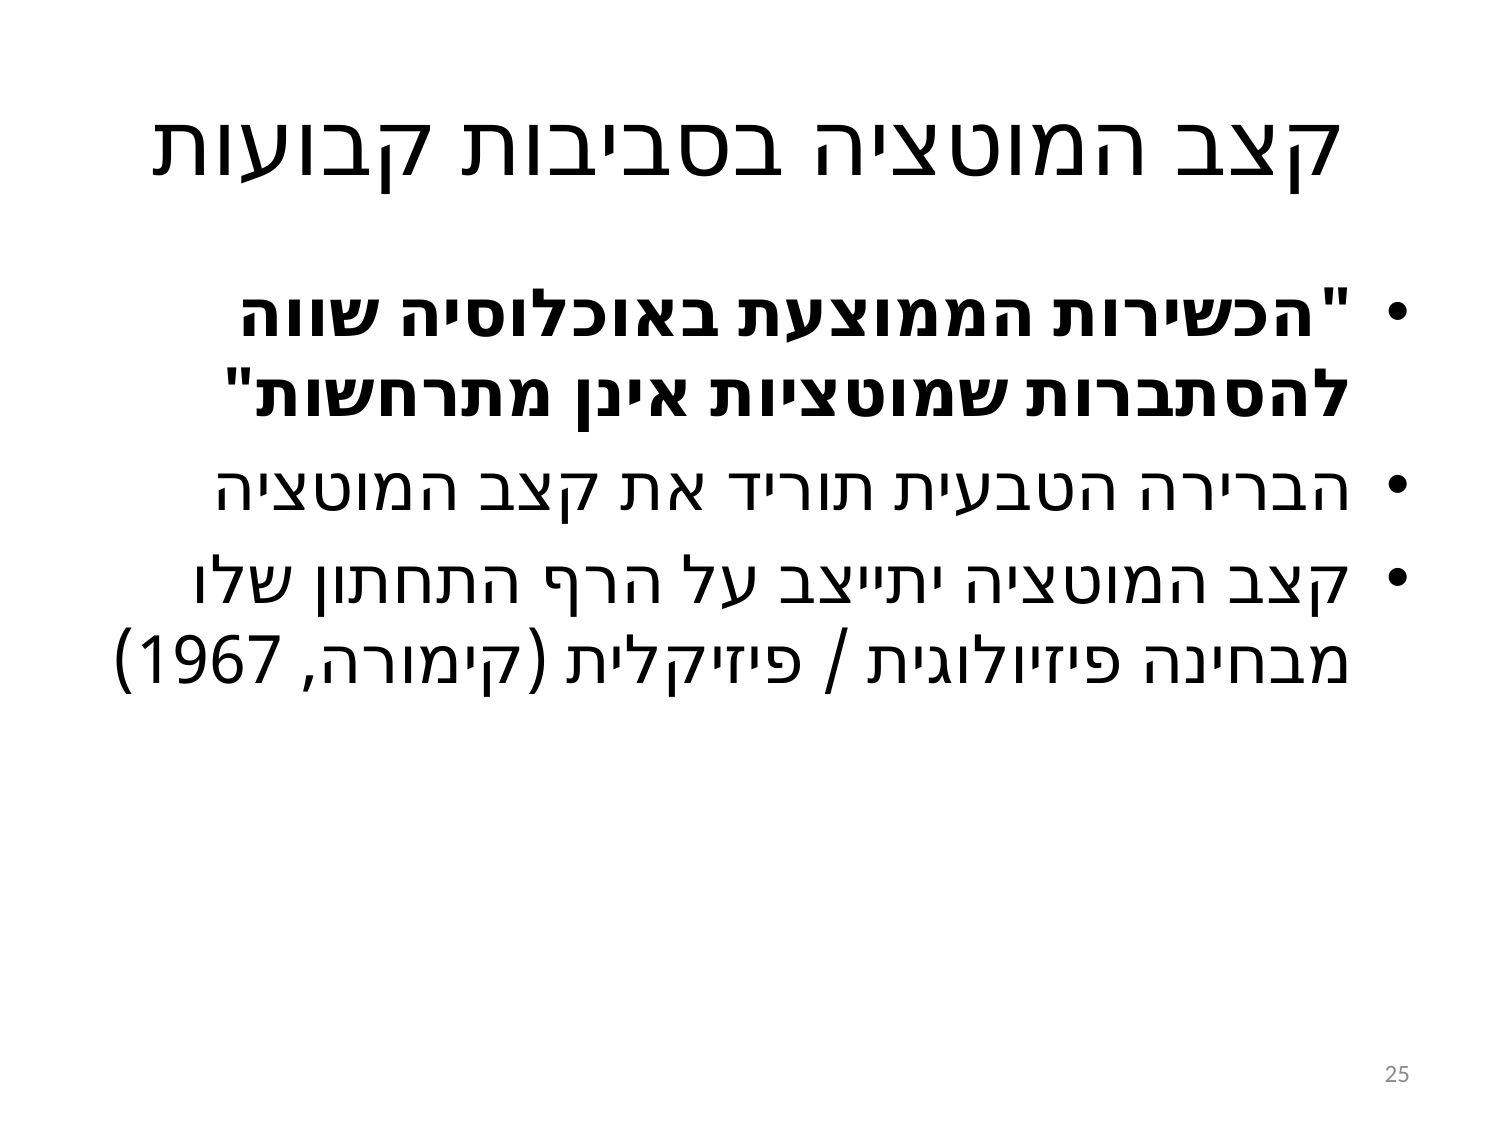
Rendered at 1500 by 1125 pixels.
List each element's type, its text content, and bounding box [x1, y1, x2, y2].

list "הכשירות הממוצעת באוכלוסיה שווה להסתברות שמוטציות אינן מתרחשות" הברירה הטבעית תוריד את קצב המוטציה קצב המוטציה יתייצב על הרף התחתון שלו מבחינה פיזיולוגית / פיזיקלית (קימורה, 1967) [75, 262, 1425, 1005]
title קצב המוטציה בסביבות קבועות [75, 45, 1425, 233]
slide_number 25 [1074, 1042, 1425, 1103]
